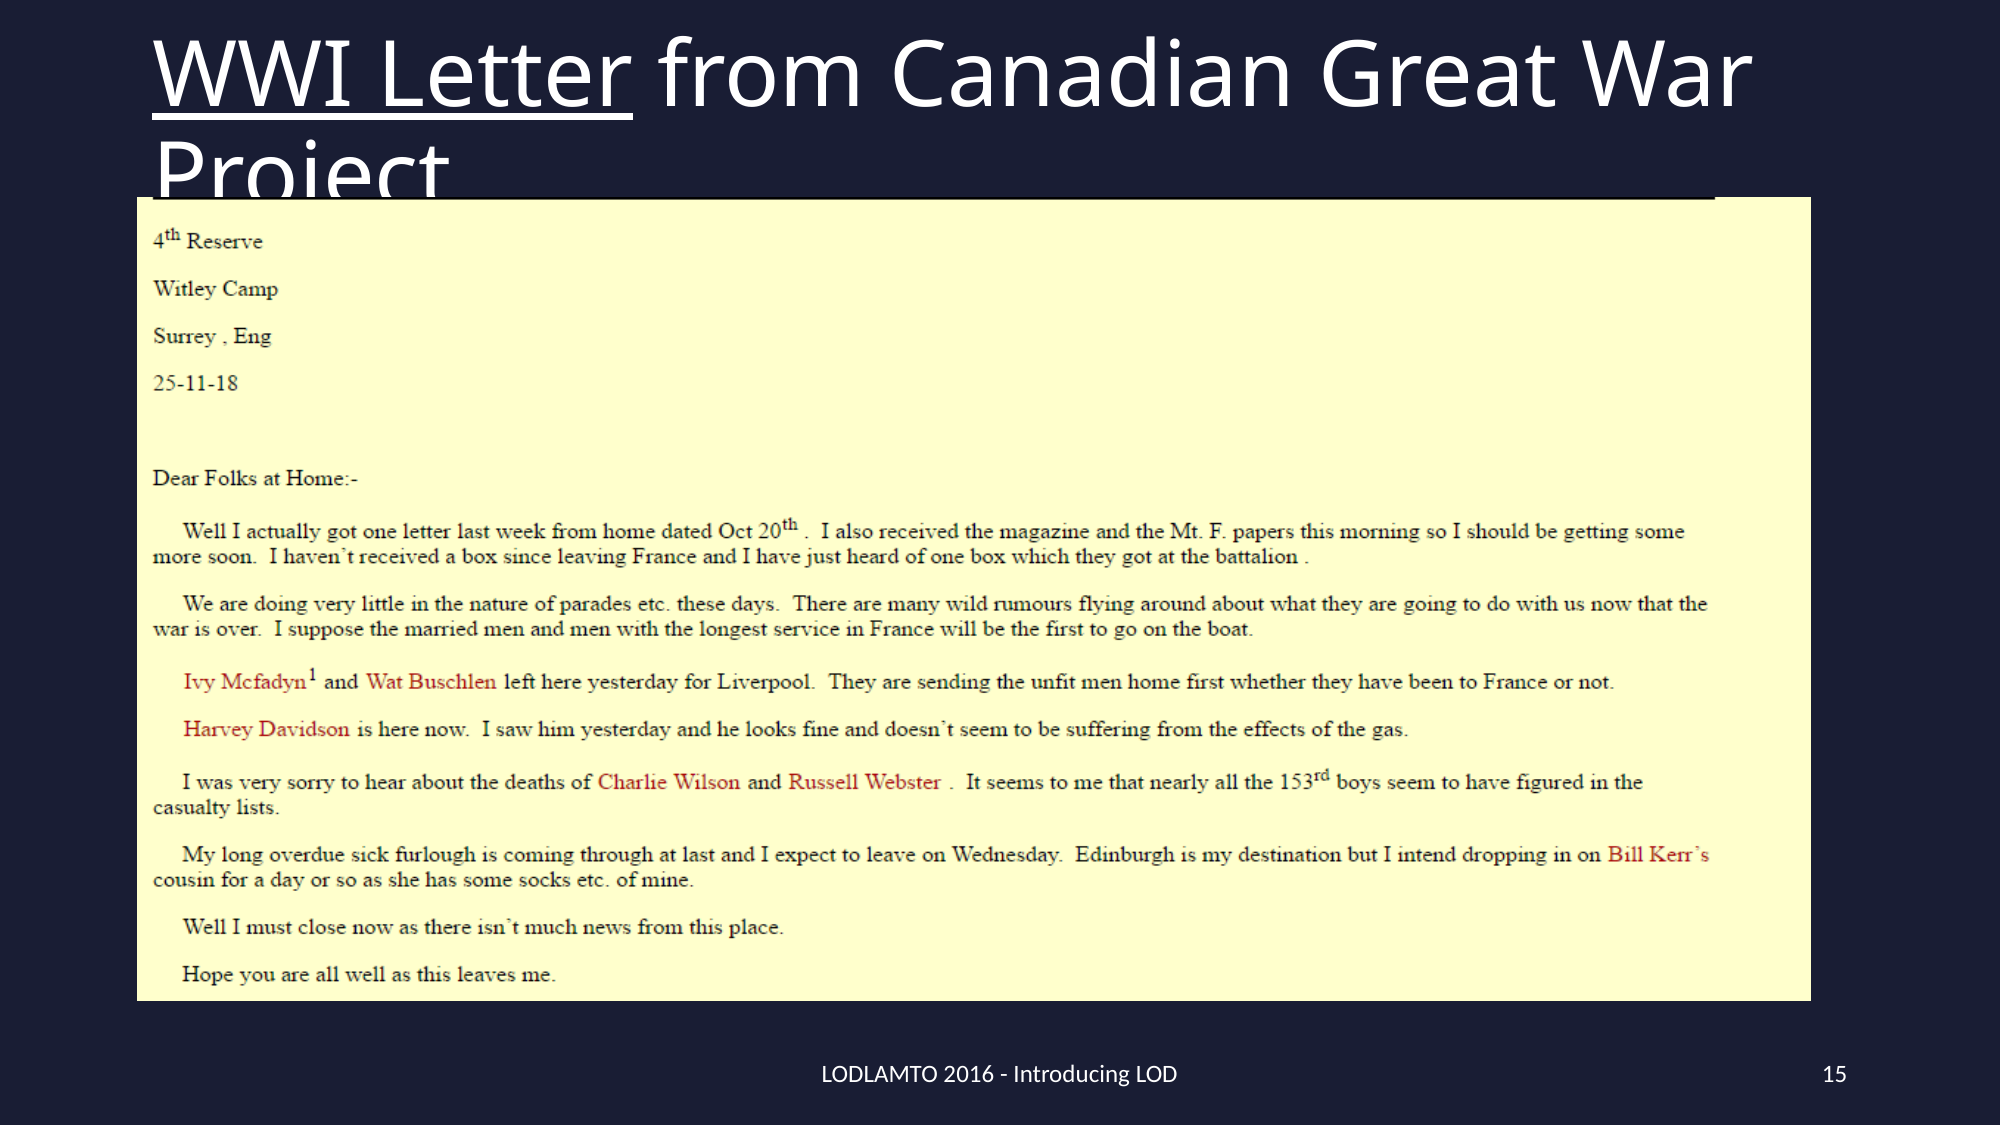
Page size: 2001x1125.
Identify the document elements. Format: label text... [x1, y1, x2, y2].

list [137, 197, 1811, 1001]
footer LODLAMTO 2016 - Introducing LOD [662, 1042, 1338, 1103]
title WWI Letter from Canadian Great War Project [137, 59, 1863, 184]
slide_number 15 [1412, 1042, 1863, 1103]
